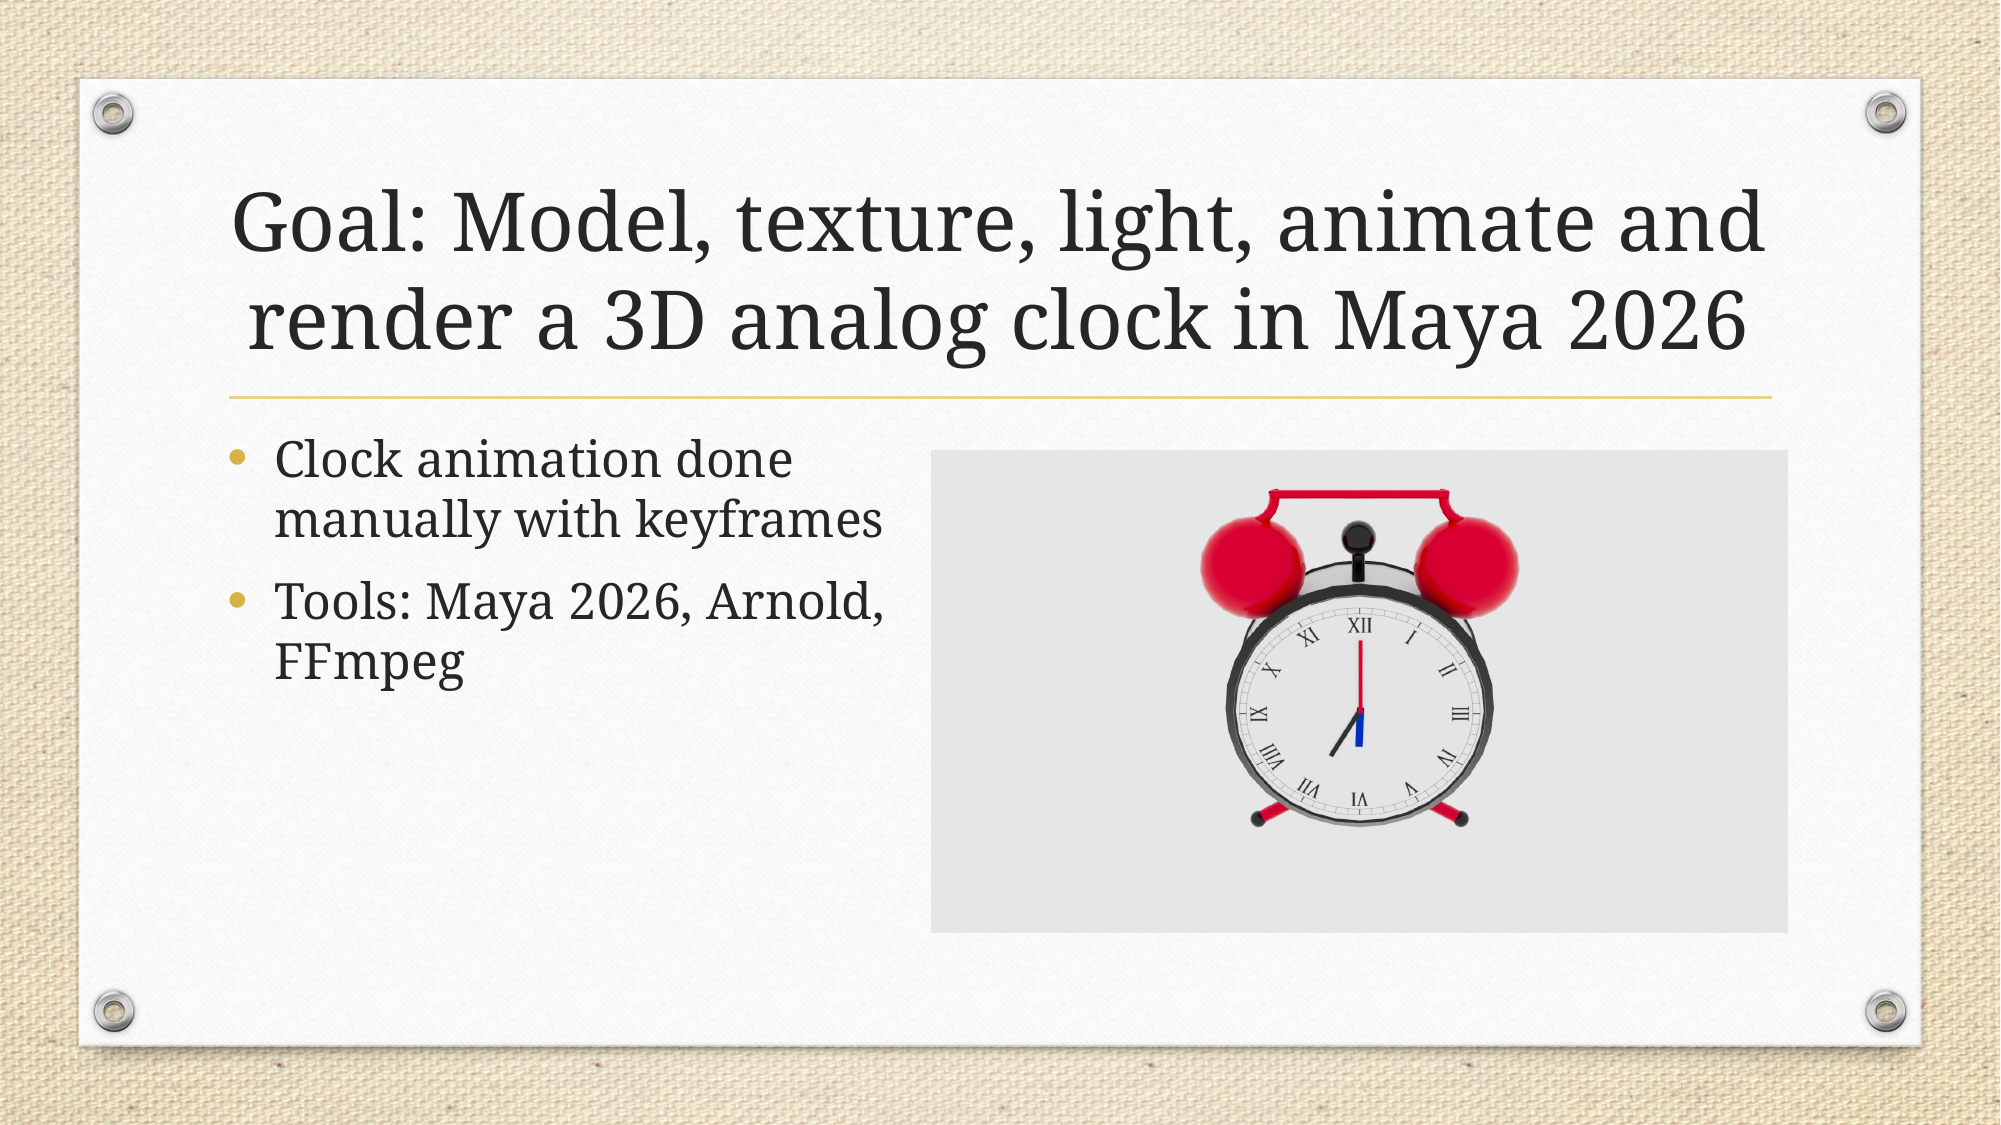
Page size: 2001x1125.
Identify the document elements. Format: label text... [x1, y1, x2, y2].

title Goal: Model, texture, light, animate and render a 3D analog clock in Maya 2026 [212, 161, 1788, 375]
list Clock animation done manually with keyframes Tools: Maya 2026, Arnold, FFmpeg [212, 419, 932, 964]
picture [0, 0, 2001, 1125]
